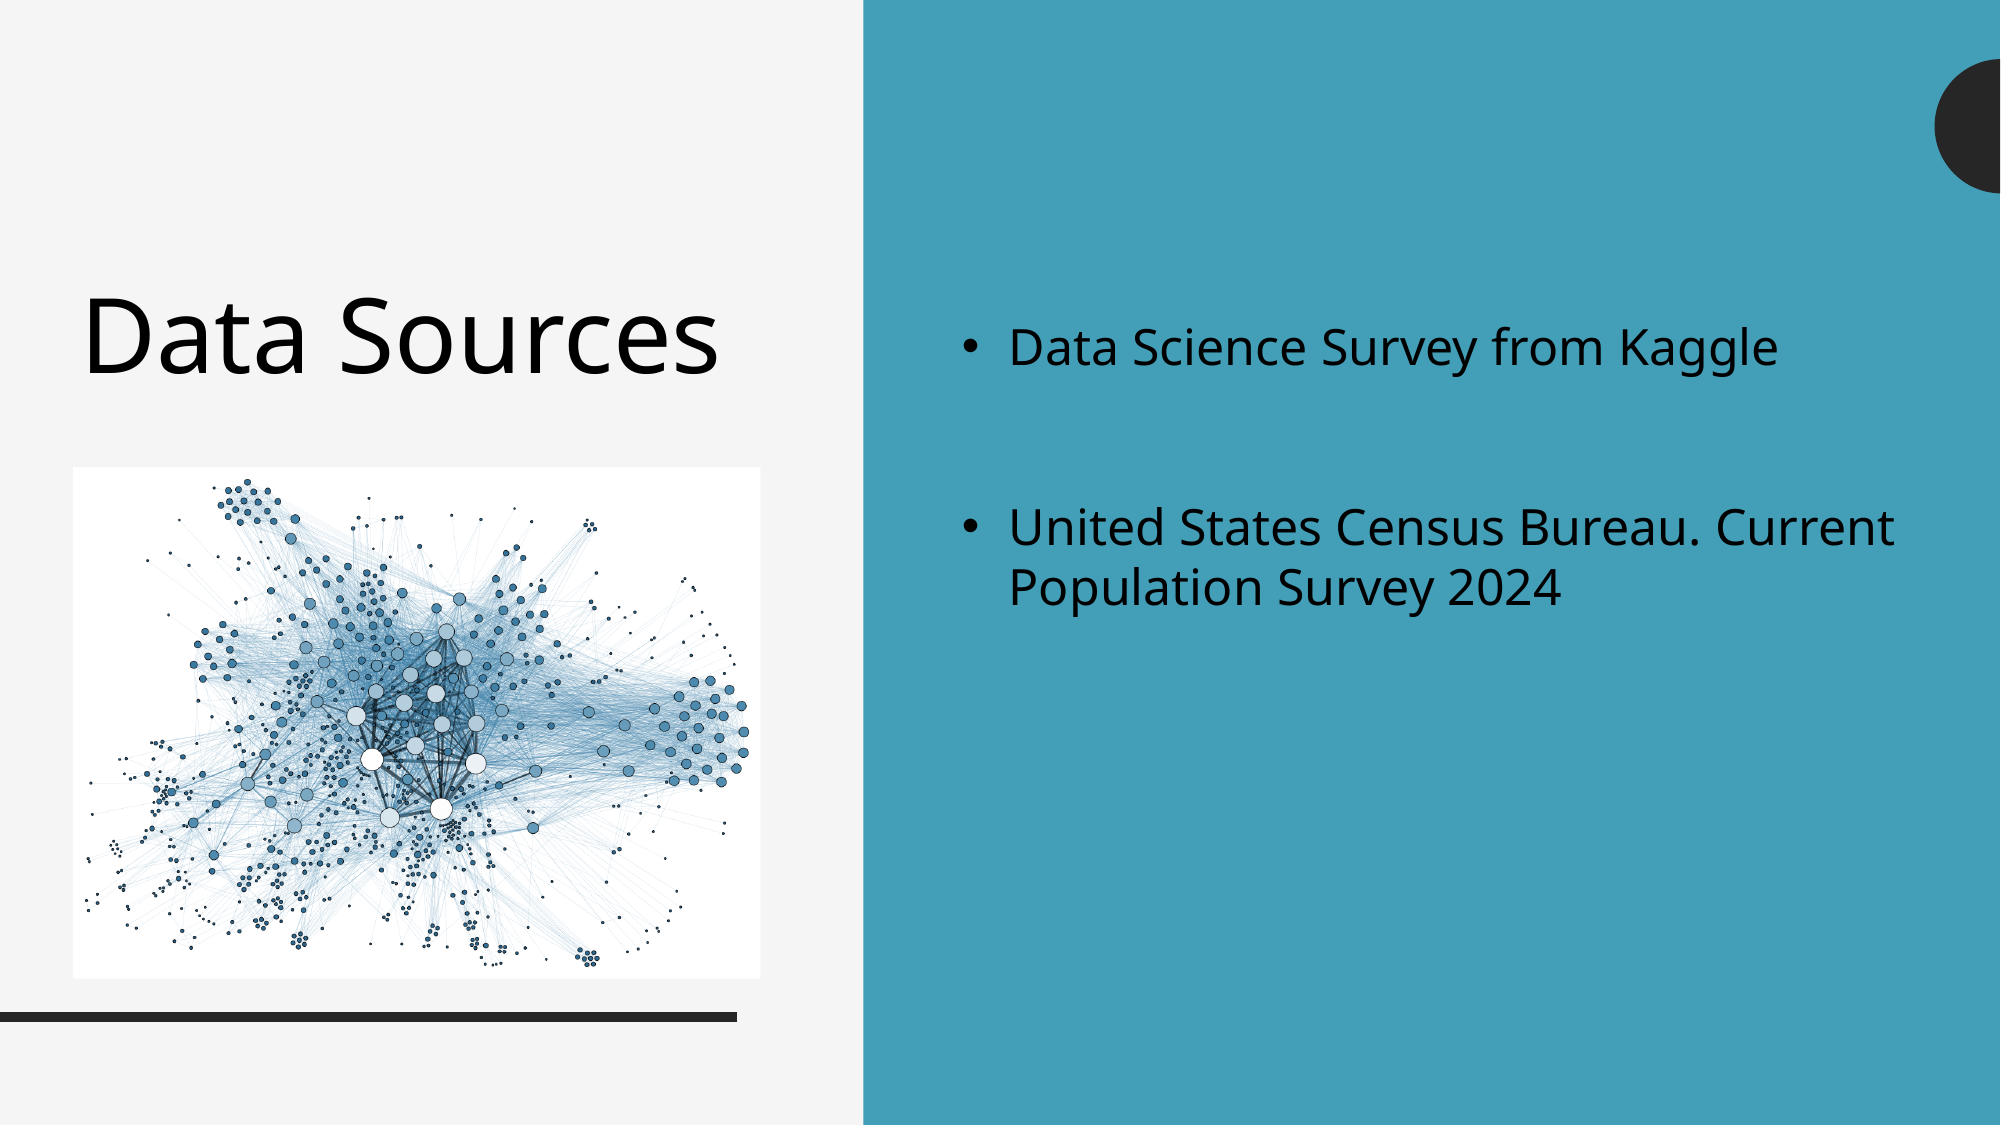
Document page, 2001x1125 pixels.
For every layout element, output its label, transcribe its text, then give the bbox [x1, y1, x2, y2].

picture [73, 467, 761, 979]
text_box Data Science Survey from Kaggle United States Census Bureau. Current Population Survey 2024 [947, 308, 1946, 623]
title Data Sources [0, 275, 738, 405]
